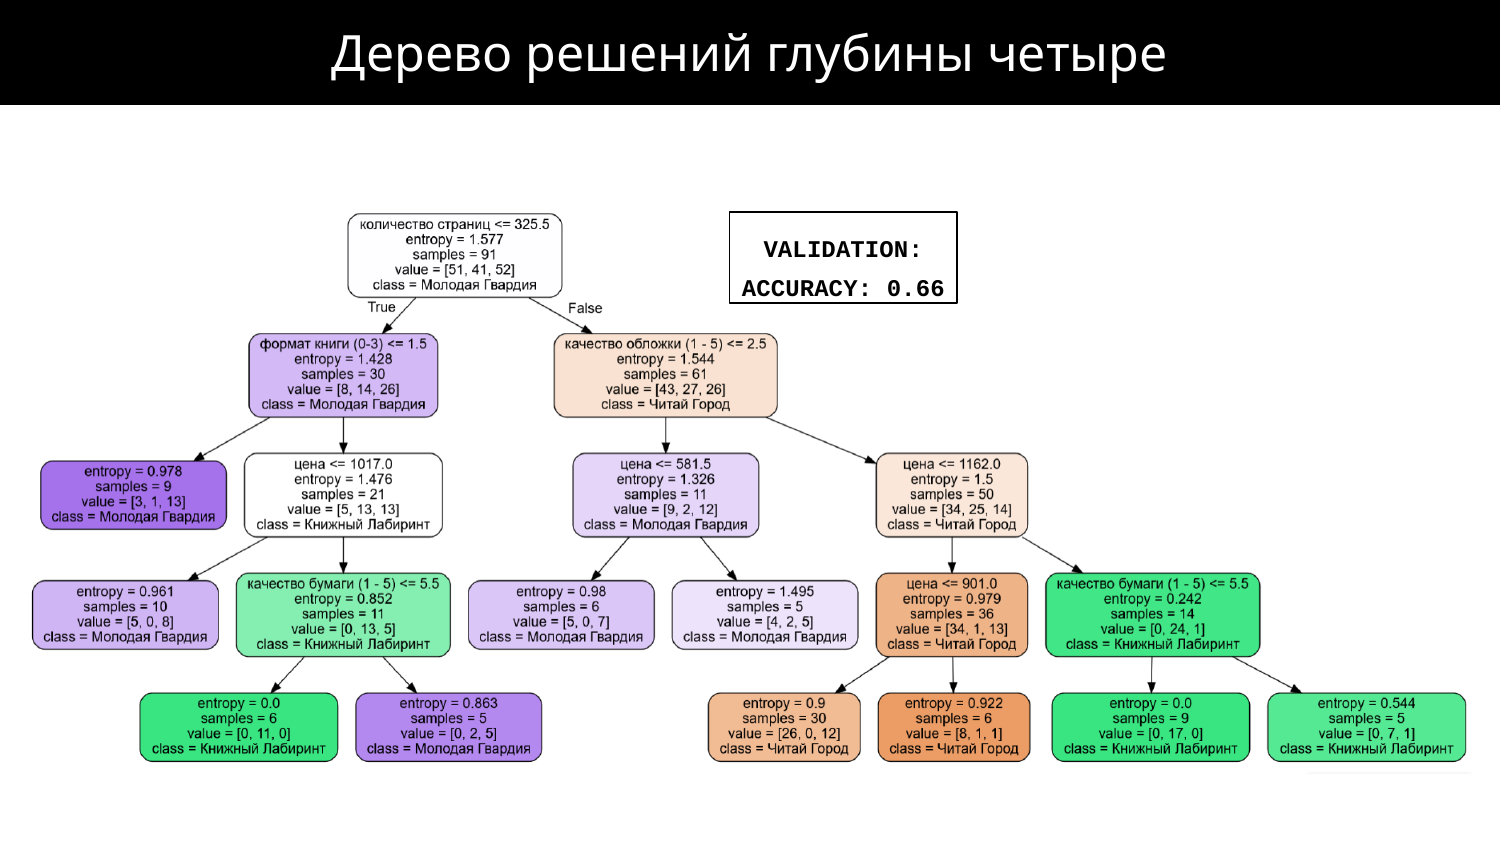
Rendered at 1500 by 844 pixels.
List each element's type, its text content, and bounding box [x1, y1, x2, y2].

picture [24, 204, 1476, 775]
text_box Дерево решений глубины четыре [0, 0, 1500, 103]
